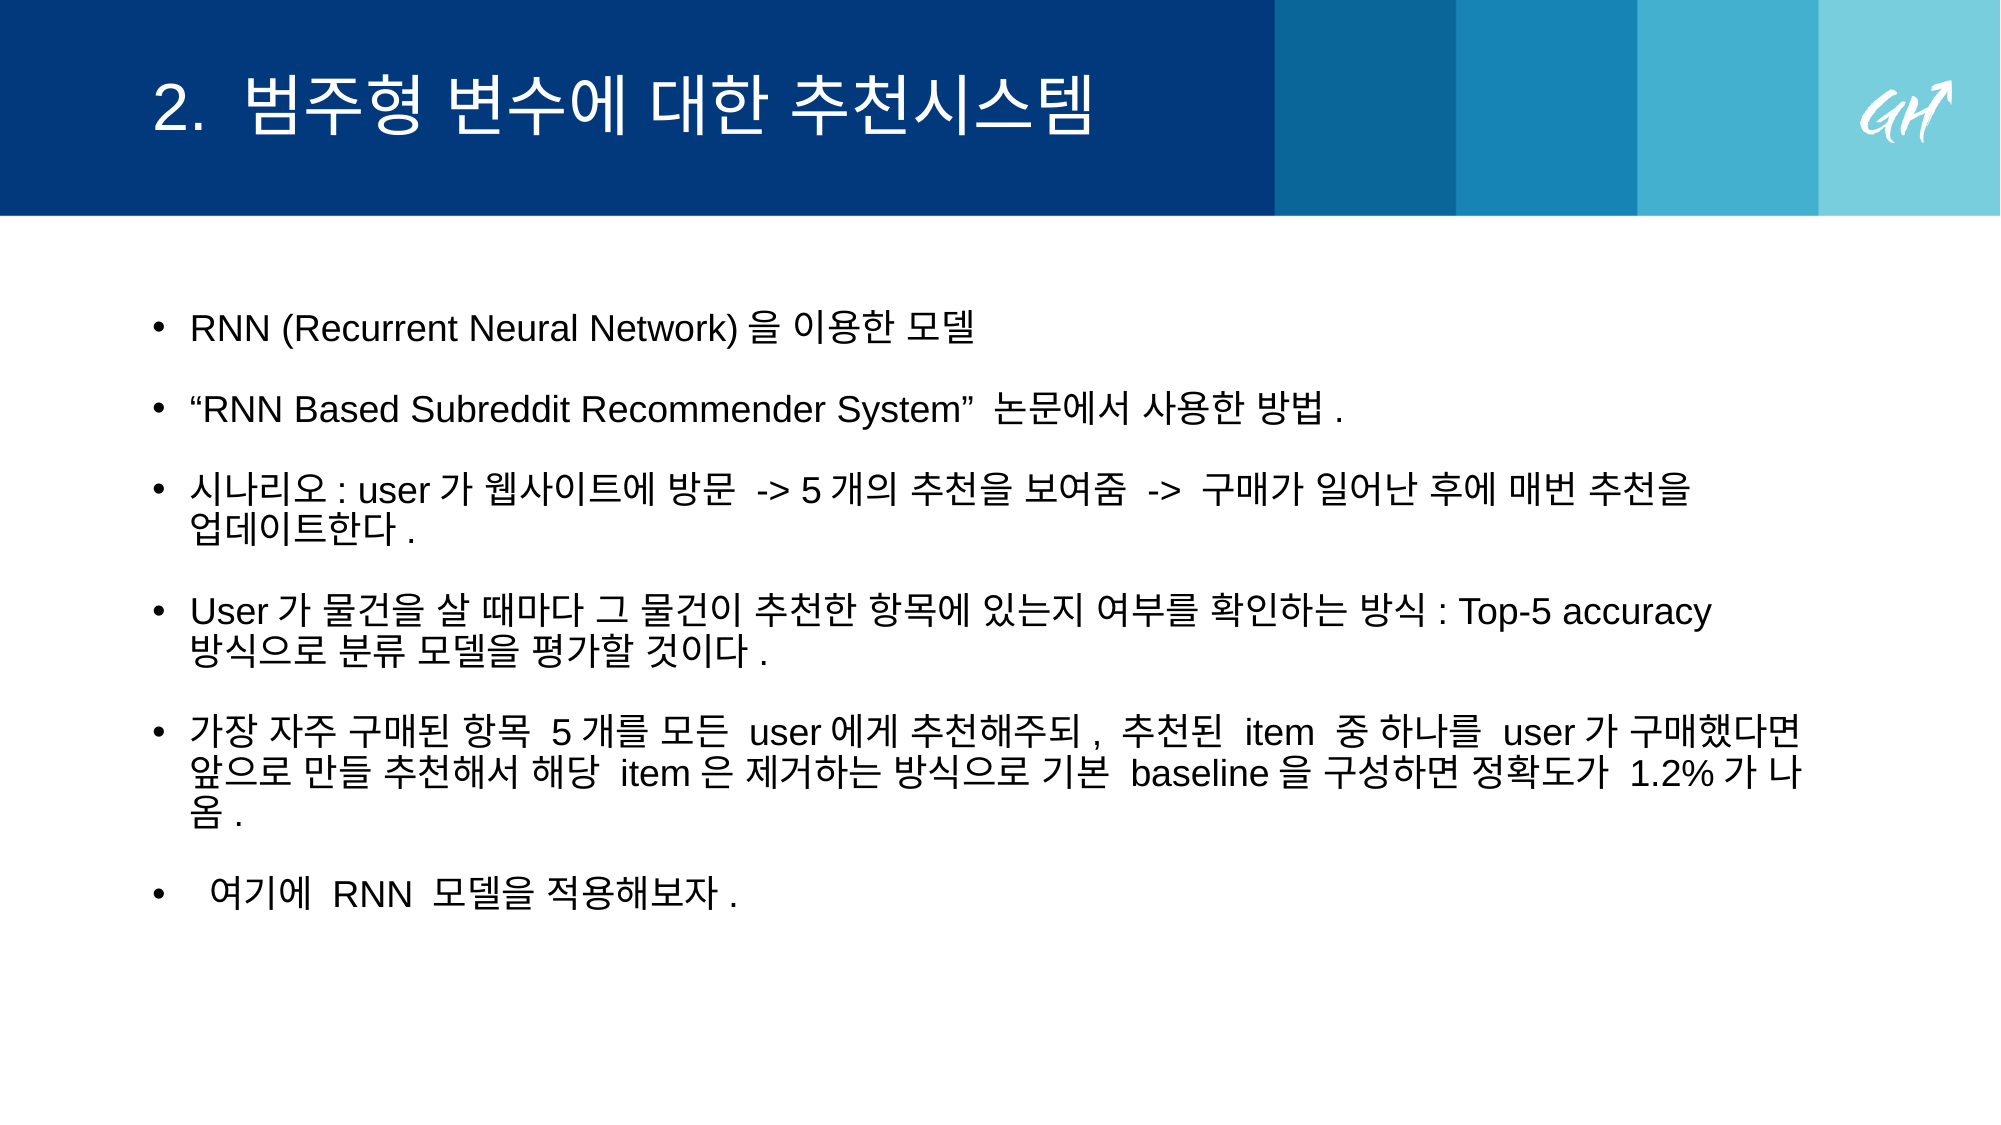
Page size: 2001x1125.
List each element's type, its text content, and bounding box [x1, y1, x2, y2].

picture [0, 0, 2000, 1125]
title 2. 범주형 변수에 대한 추천시스템 [137, 0, 1863, 218]
list RNN (Recurrent Neural Network)을 이용한 모델 “RNN Based Subreddit Recommender System” 논문에서 사용한 방법. 시나리오: user가 웹사이트에 방문 -> 5개의 추천을 보여줌 -> 구매가 일어난 후에 매번 추천을 업데이트한다. User가 물건을 살 때마다 그 물건이 추천한 항목에 있는지 여부를 확인하는 방식: Top-5 accuracy 방식으로 분류 모델을 평가할 것이다. 가장 자주 구매된 항목 5개를 모든 user에게 추천해주되, 추천된 item 중 하나를 user가 구매했다면 앞으로 만들 추천해서 해당 item은 제거하는 방식으로 기본 baseline을 구성하면 정확도가 1.2%가 나옴. 여기에 RNN 모델을 적용해보자. [137, 301, 1863, 998]
